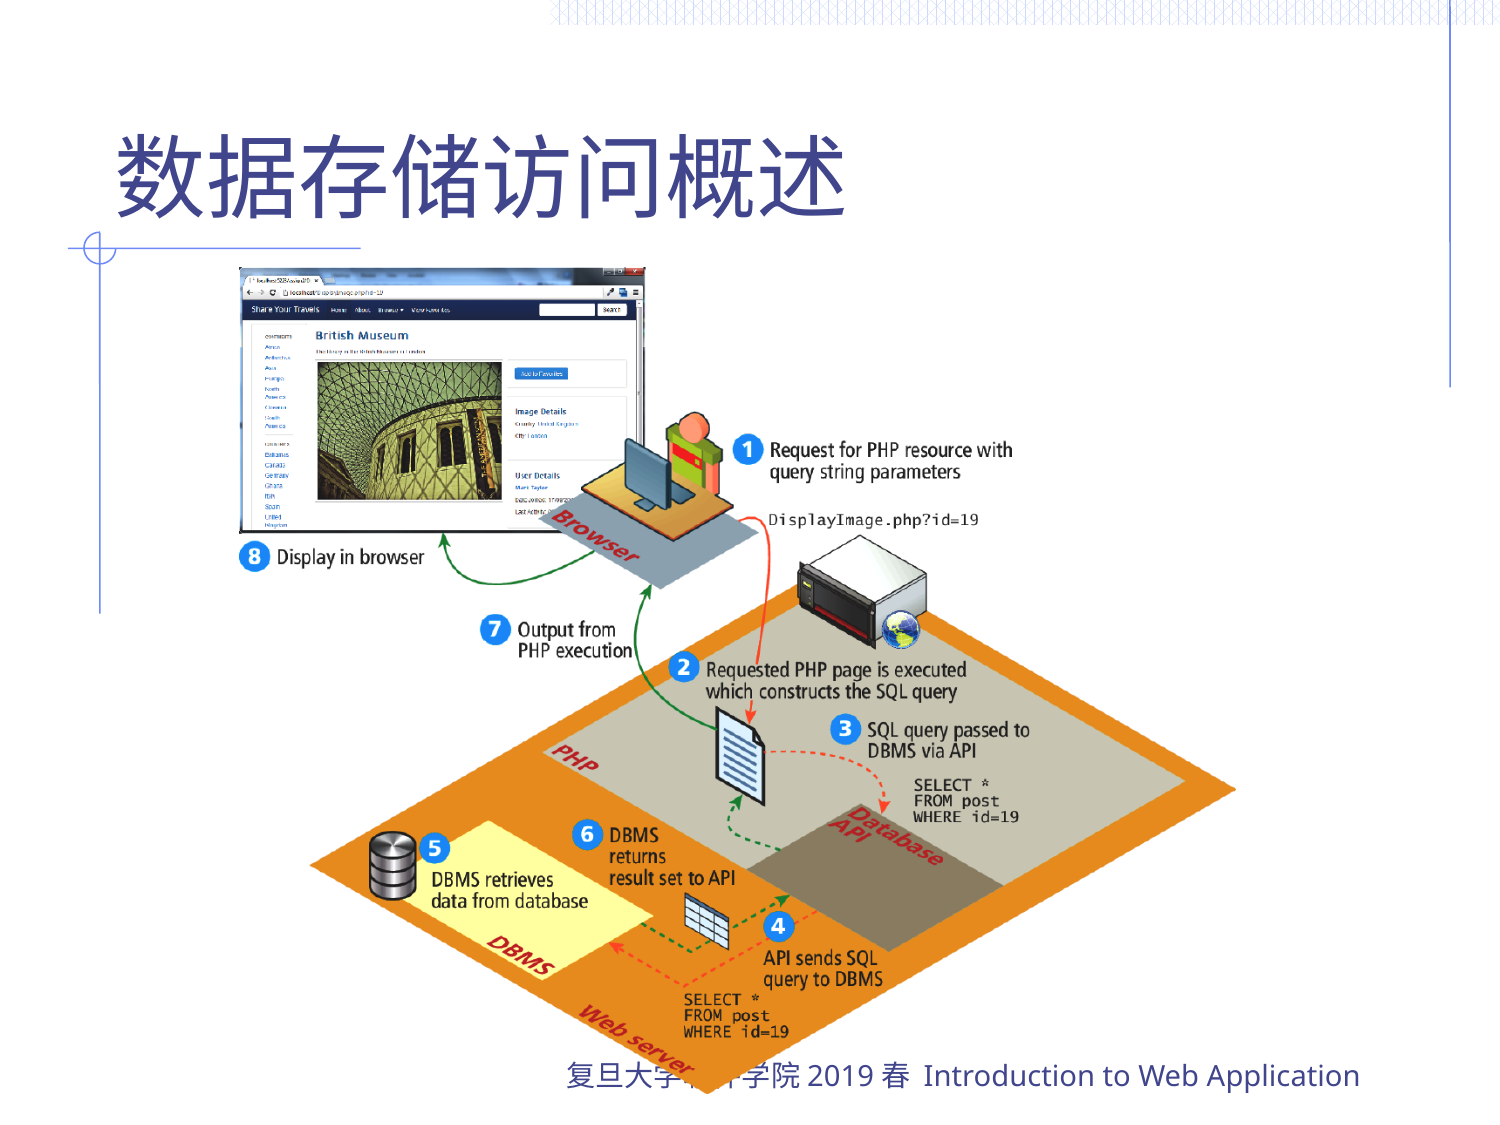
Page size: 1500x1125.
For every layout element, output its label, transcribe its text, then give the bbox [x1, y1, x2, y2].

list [239, 266, 1236, 1095]
title 数据存储访问概述 [99, 50, 1375, 238]
